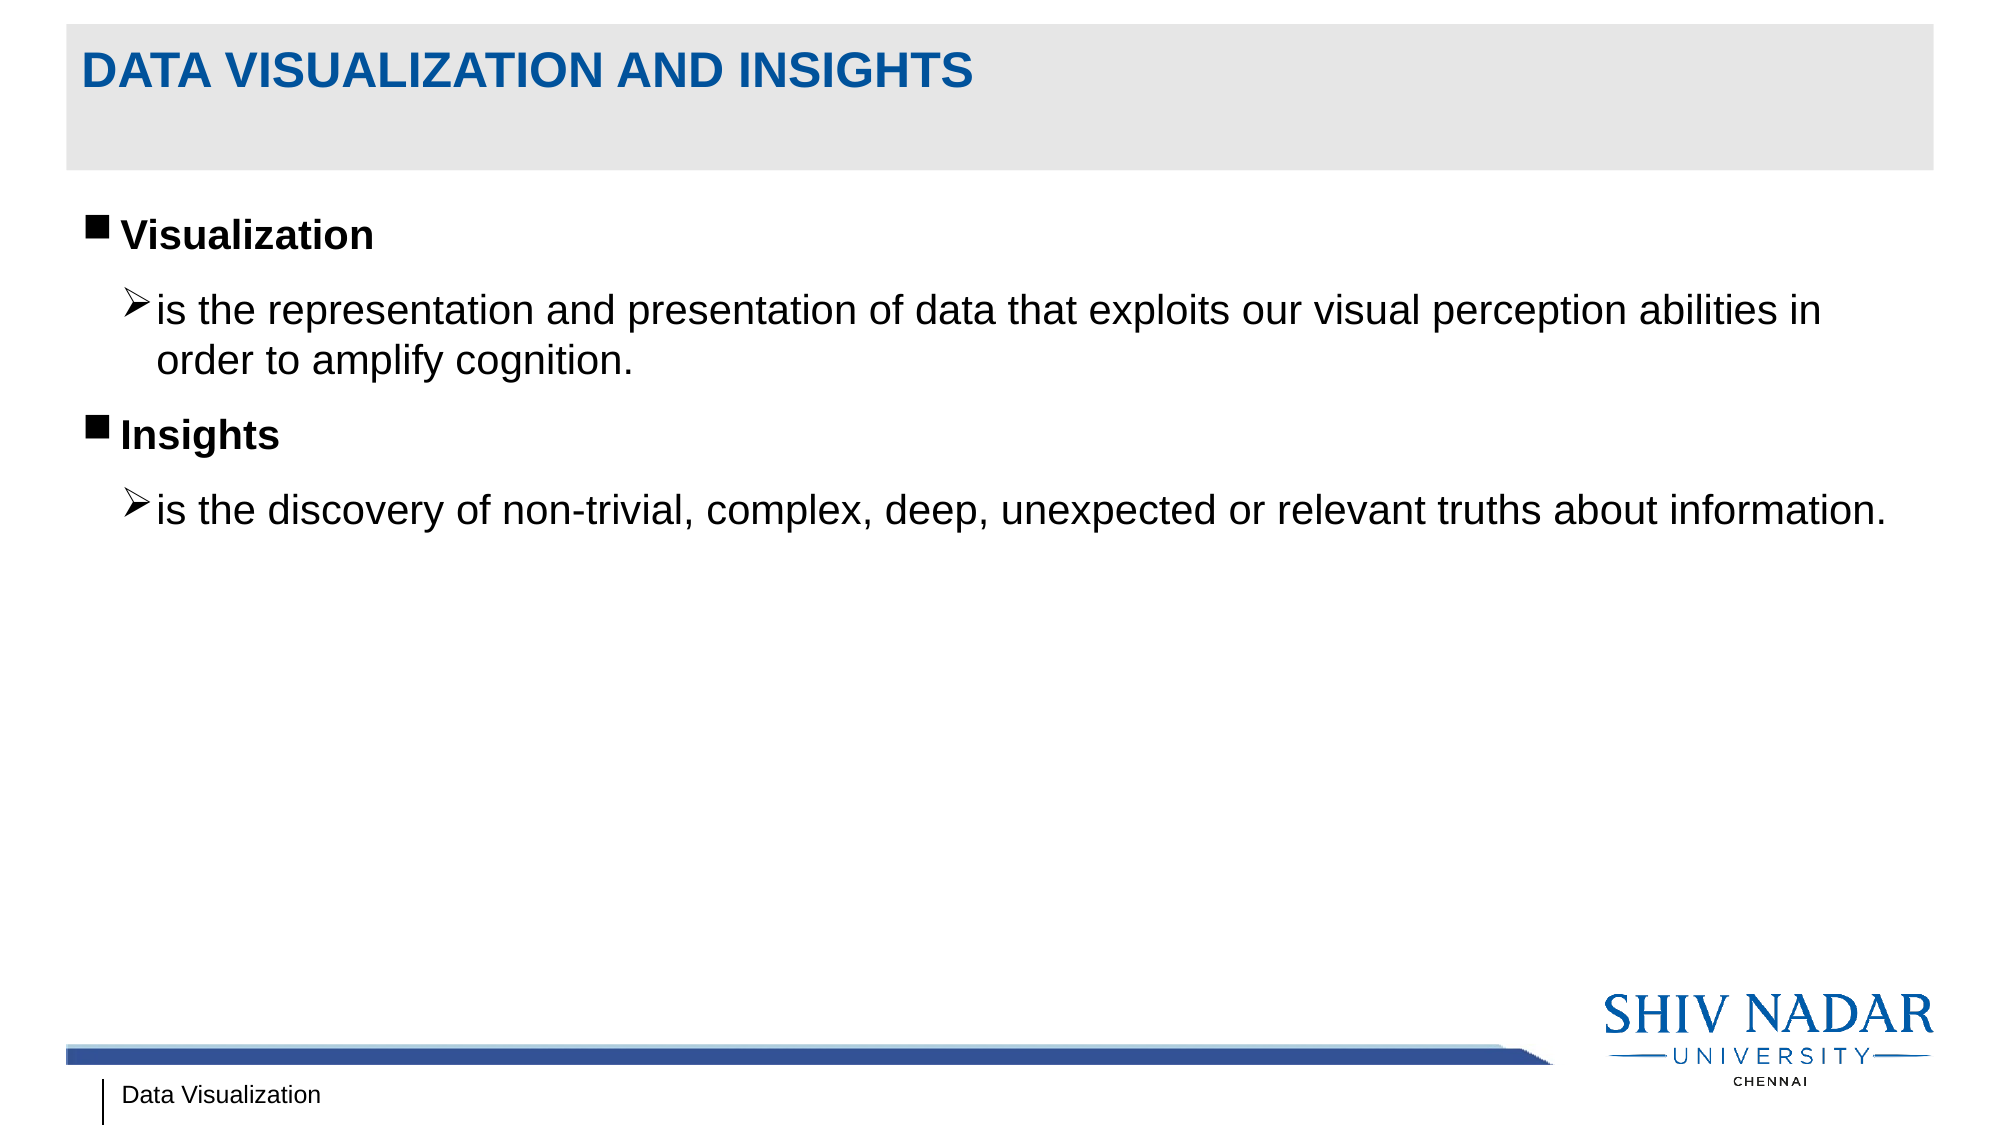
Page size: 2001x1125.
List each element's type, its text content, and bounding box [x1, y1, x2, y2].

picture [66, 1040, 1565, 1069]
picture [1605, 994, 1934, 1086]
title Data visualization and insights [66, 29, 1934, 176]
list Visualization is the representation and presentation of data that exploits our visual perception abilities in order to amplify cognition. Insights is the discovery of non-trivial, complex, deep, unexpected or relevant truths about information. [66, 200, 1934, 943]
